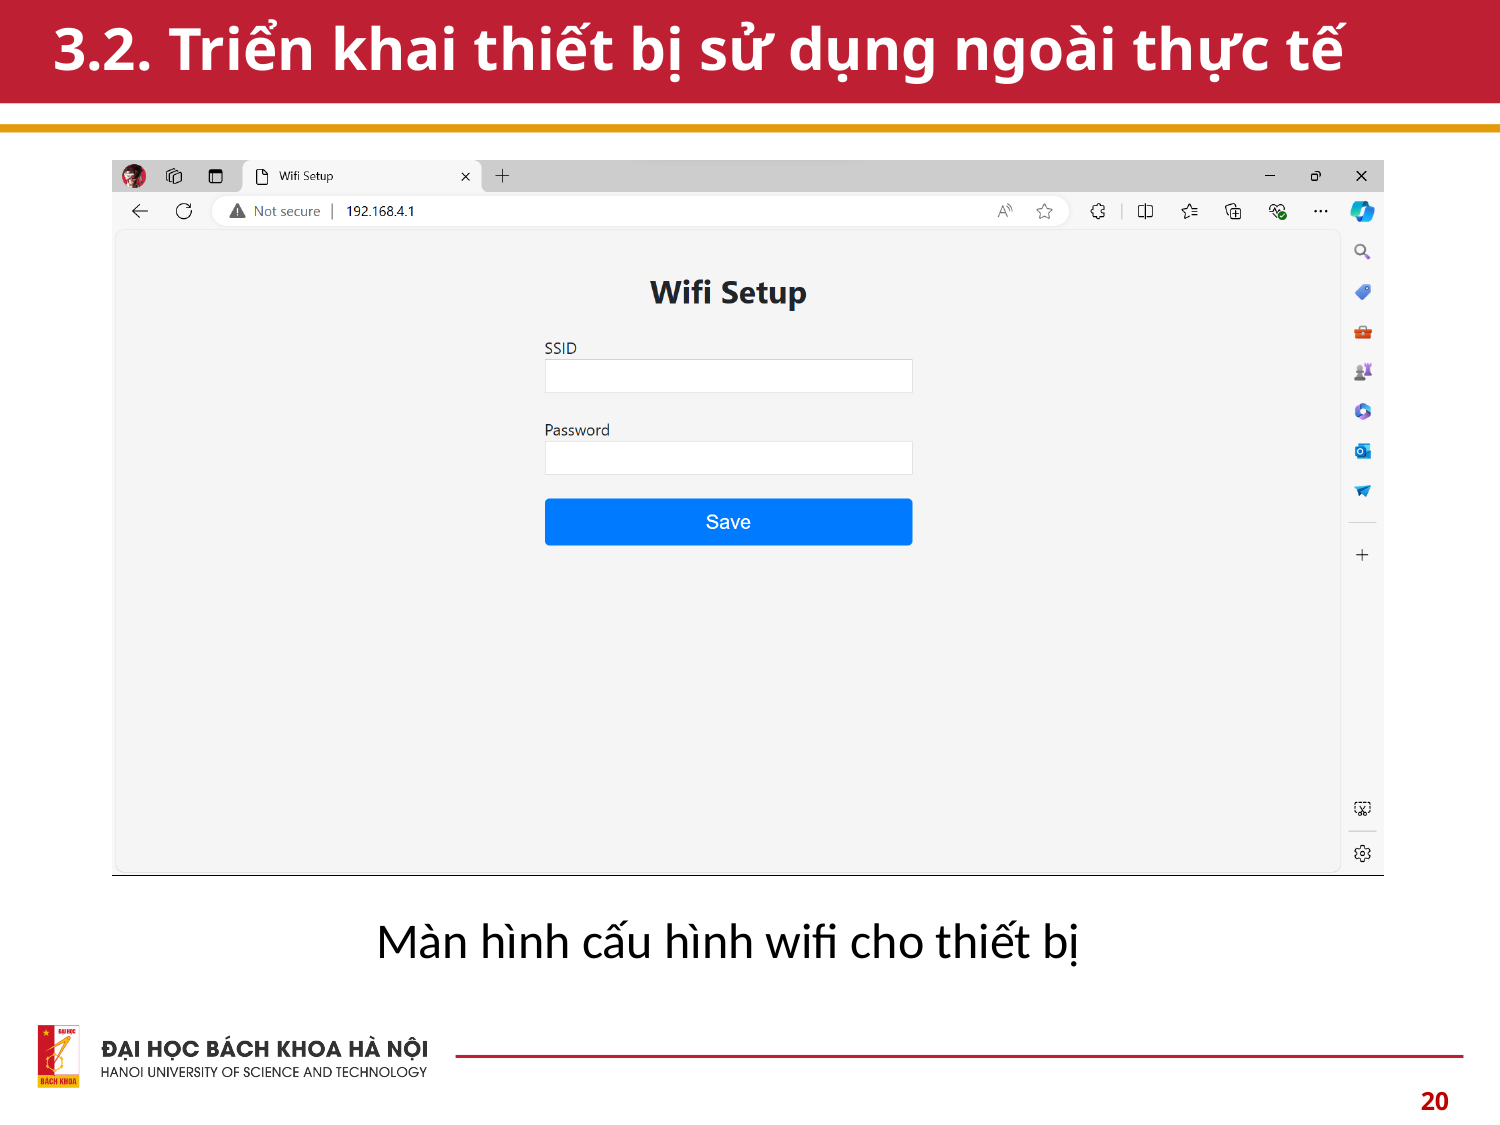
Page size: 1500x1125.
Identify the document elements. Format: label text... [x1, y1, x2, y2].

slide_number 20 [1126, 1078, 1464, 1125]
title 3.2. Triển khai thiết bị sử dụng ngoài thực tế [38, 12, 1462, 87]
picture [0, 0, 1500, 1125]
text_box Màn hình cấu hình wifi cho thiết bị [361, 901, 1464, 976]
